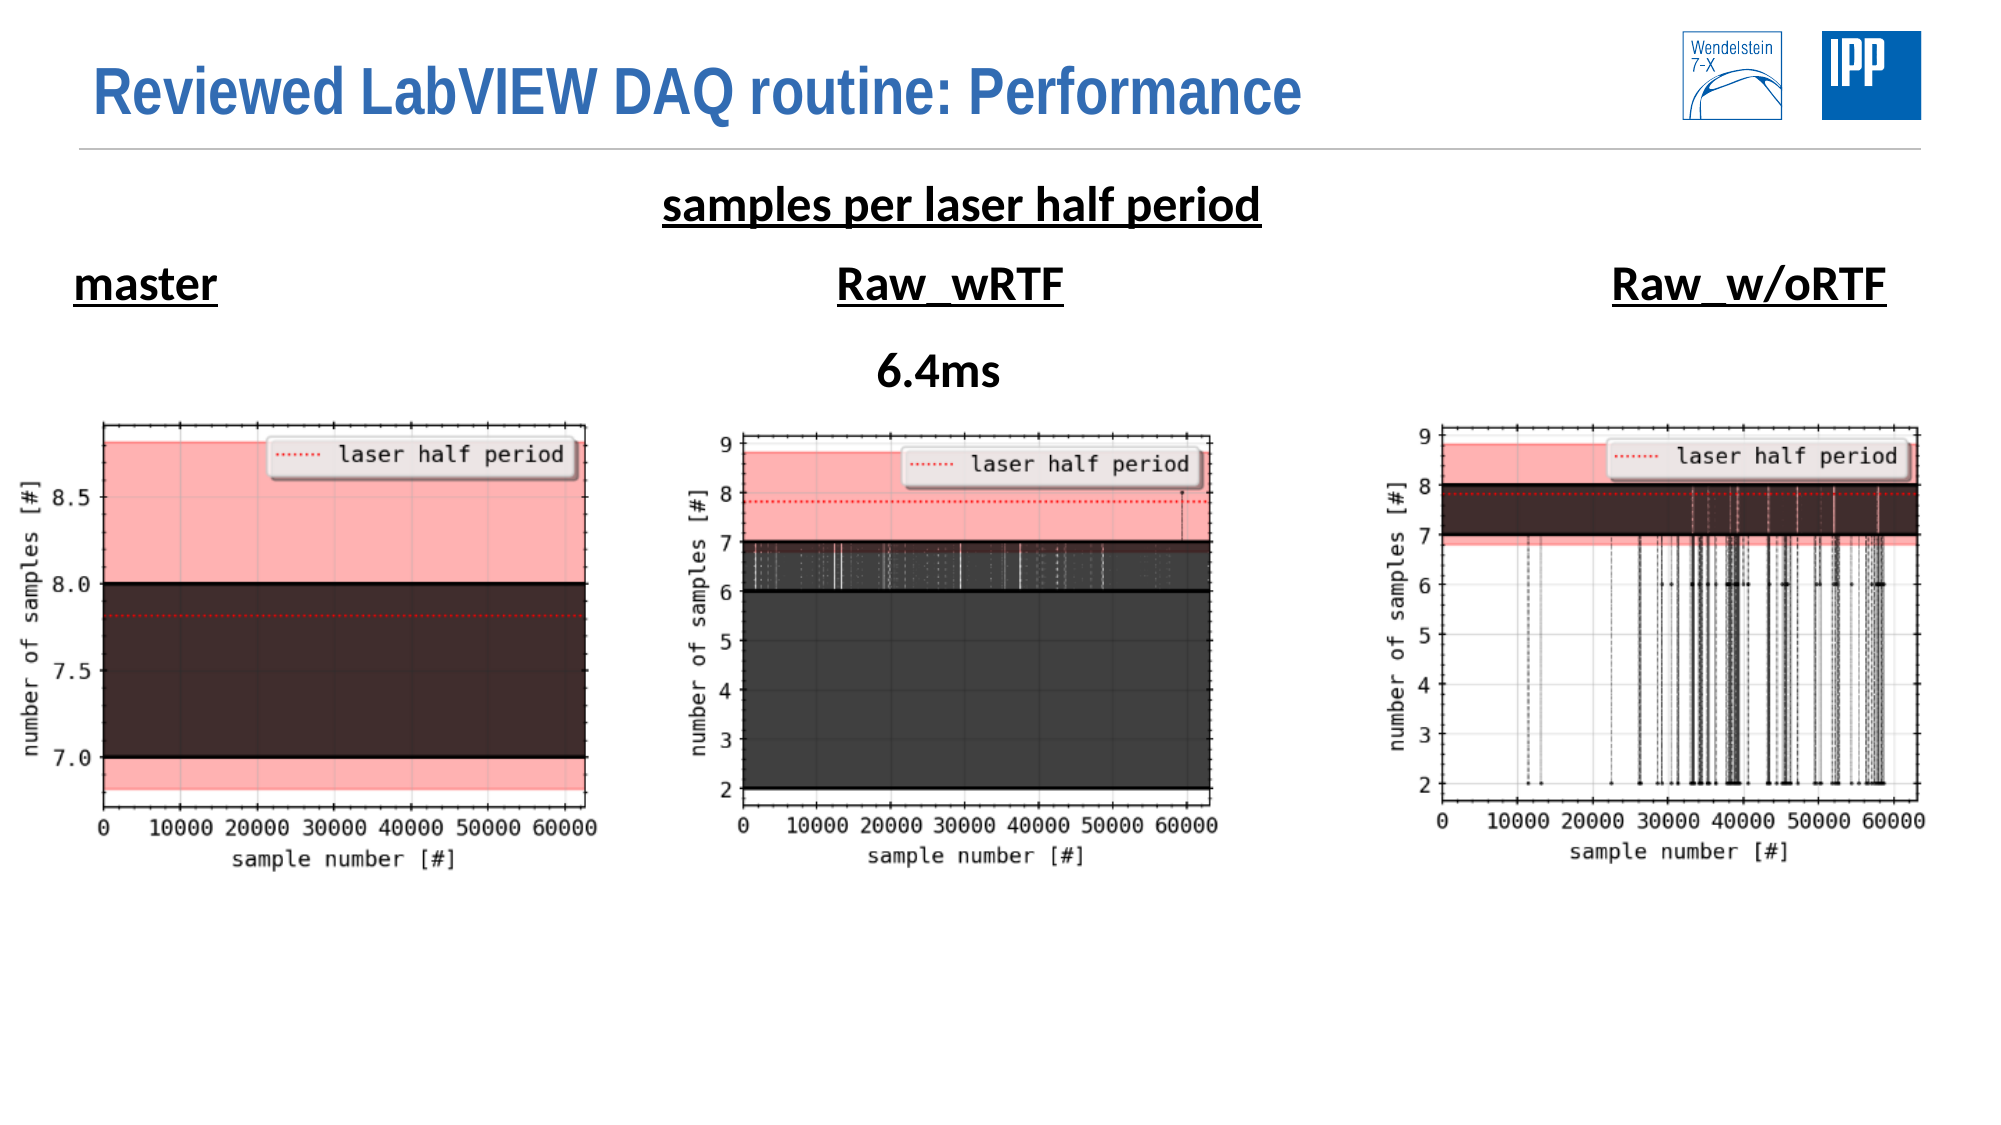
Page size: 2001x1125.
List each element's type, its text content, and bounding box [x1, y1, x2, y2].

picture [0, 418, 603, 877]
text_box Raw_w/oRTF [1596, 249, 1905, 319]
picture [1341, 418, 1934, 873]
text_box master [58, 249, 242, 319]
picture [645, 423, 1231, 877]
text_box samples per laser half period [647, 170, 1304, 240]
list Raw_wRTF [821, 249, 1084, 319]
title Reviewed LabVIEW DAQ routine: Performance [78, 30, 1638, 136]
text_box 6.4ms [861, 336, 1045, 406]
